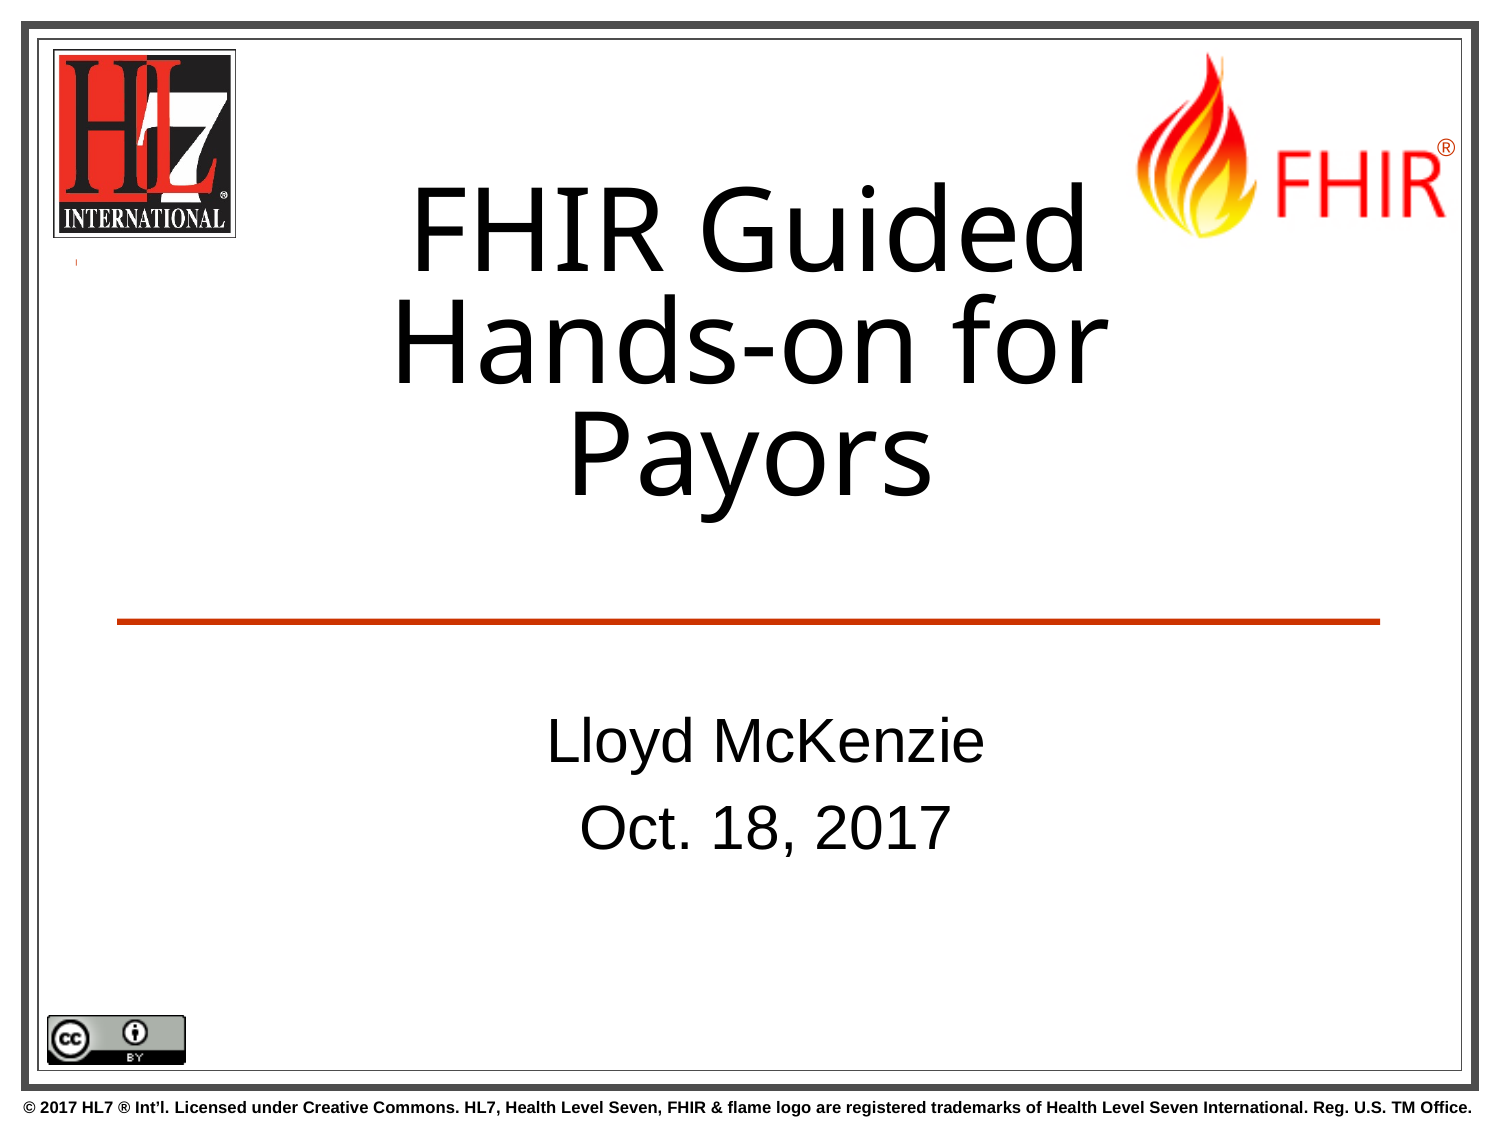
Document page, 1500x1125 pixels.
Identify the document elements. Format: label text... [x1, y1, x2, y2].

picture [47, 1015, 186, 1065]
picture [53, 49, 236, 238]
title FHIR Guided Hands-on for Payors [206, 137, 1294, 563]
text_box Lloyd McKenzie Oct. 18, 2017 [241, 692, 1292, 912]
picture [1124, 42, 1458, 249]
